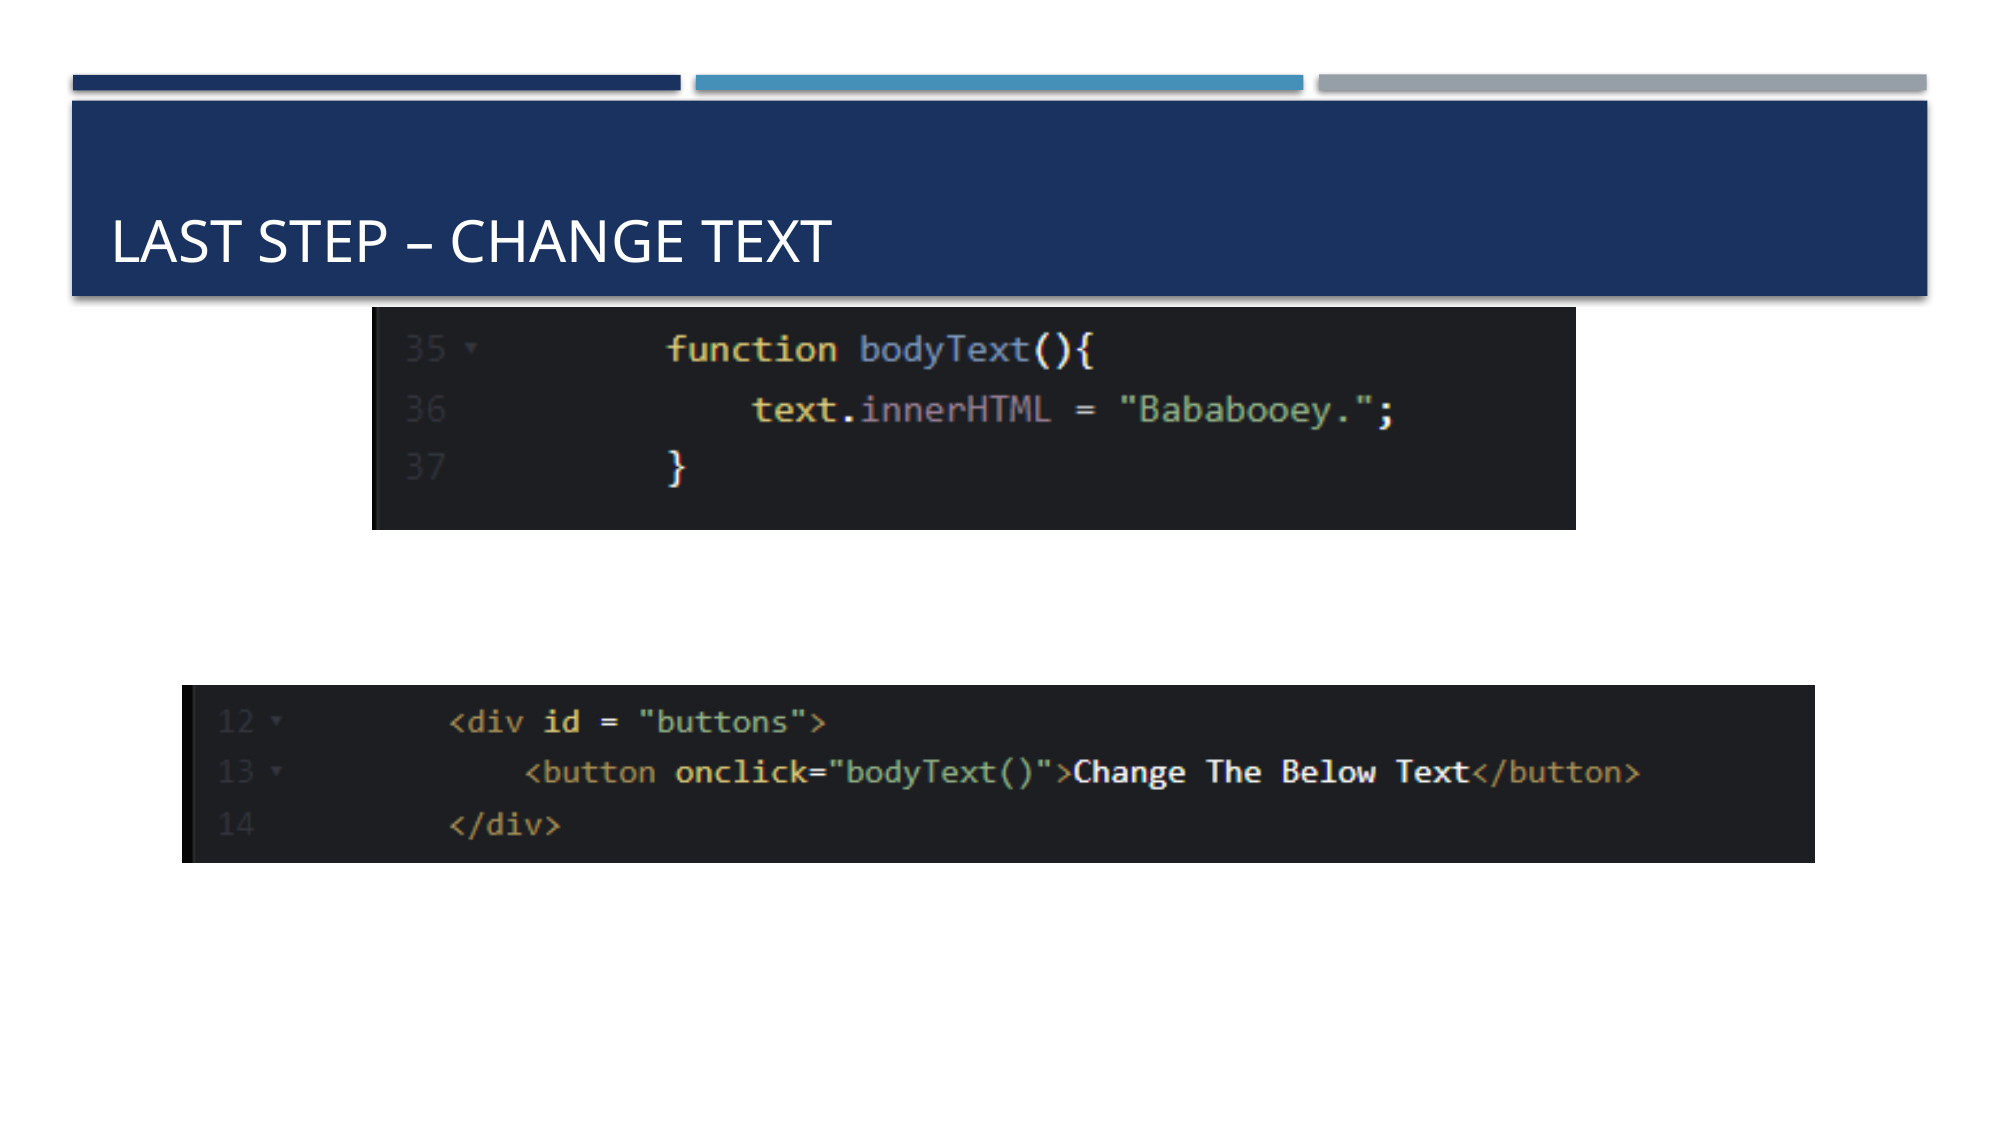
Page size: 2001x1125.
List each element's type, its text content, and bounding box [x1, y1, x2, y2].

picture [181, 685, 1816, 864]
title LAST STEP – CHANGE TEXT [95, 115, 1905, 282]
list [371, 307, 1577, 530]
